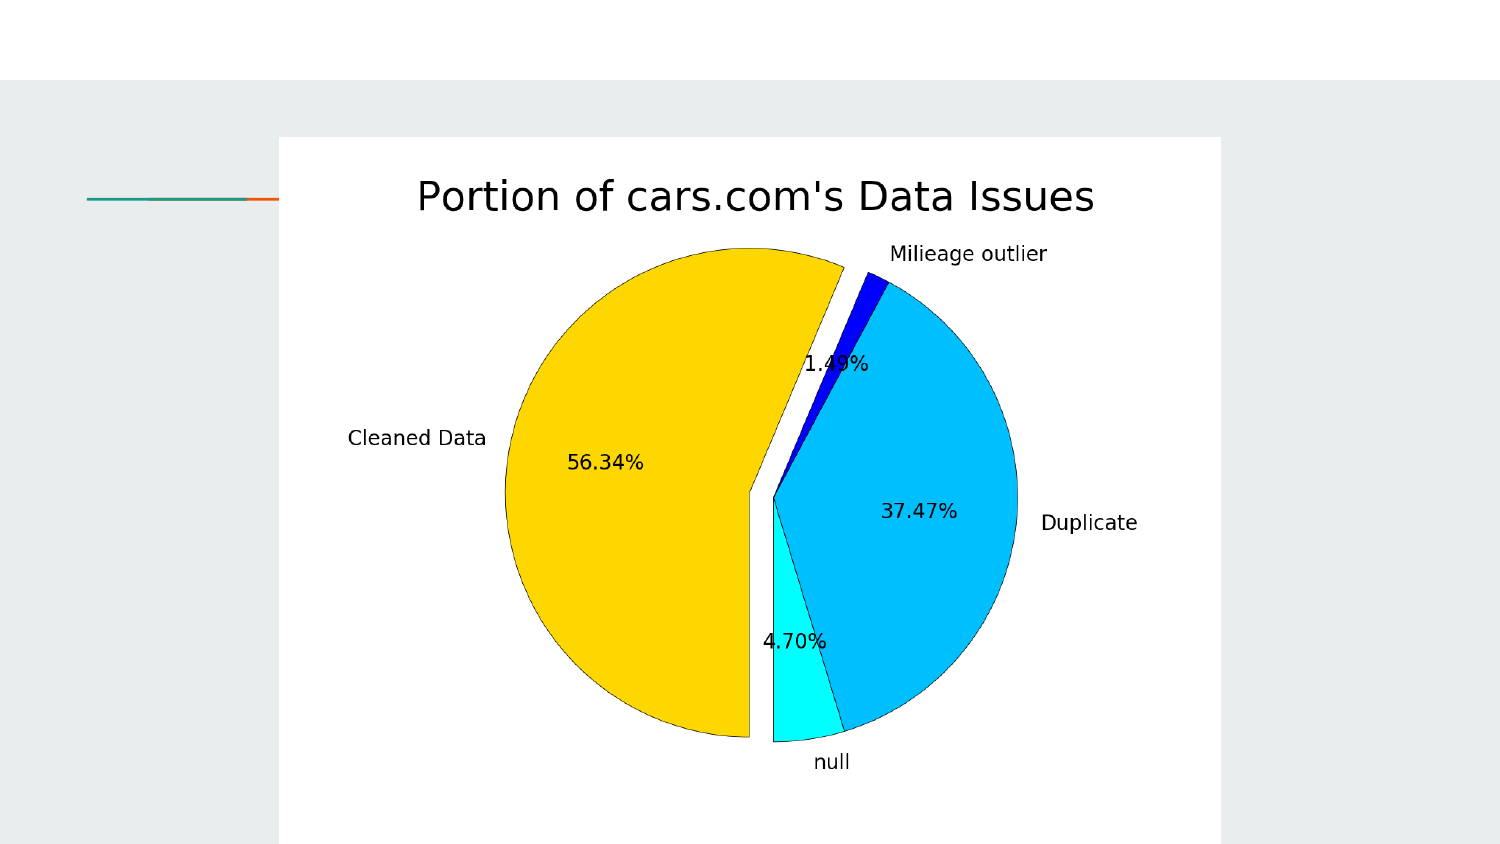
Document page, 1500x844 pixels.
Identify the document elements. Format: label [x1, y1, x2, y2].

picture [279, 137, 1221, 844]
